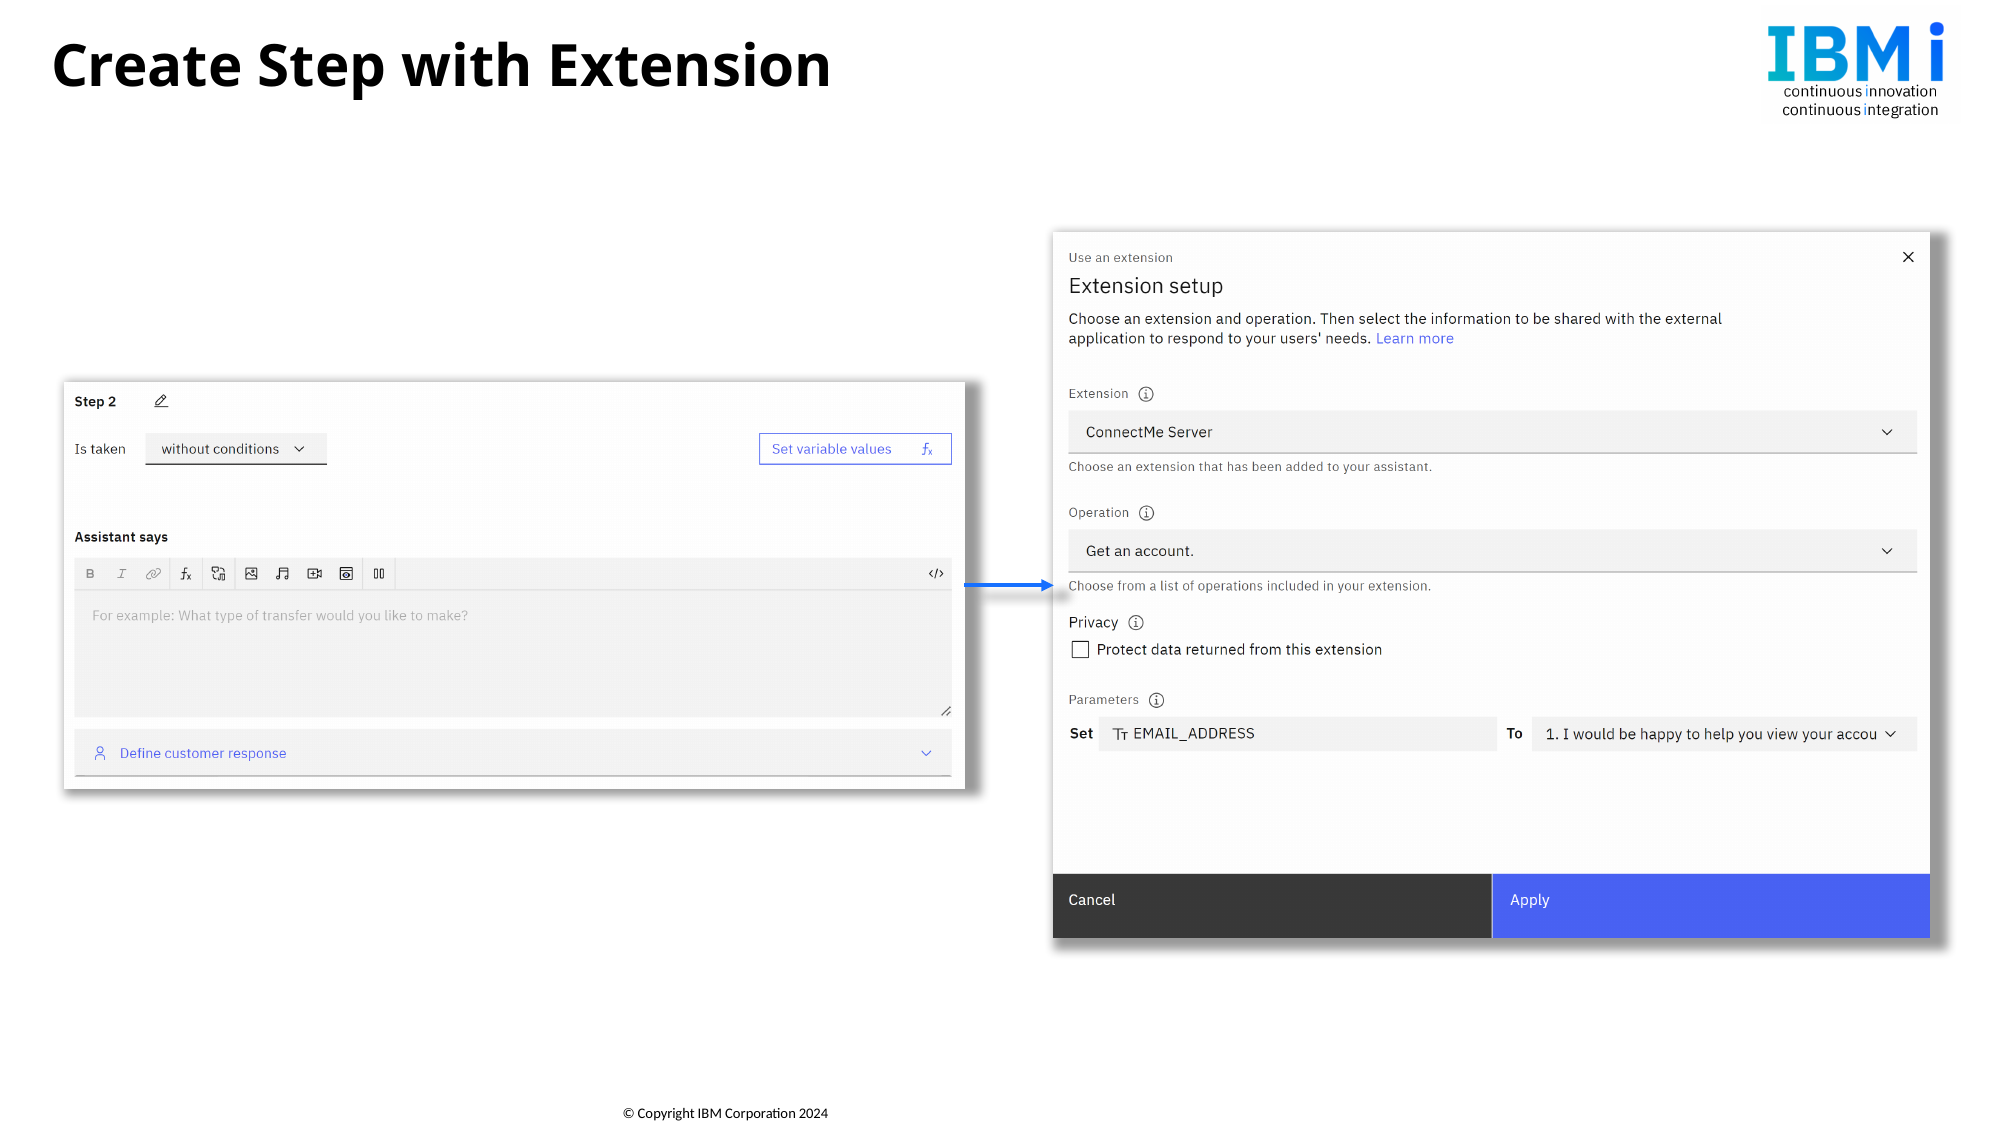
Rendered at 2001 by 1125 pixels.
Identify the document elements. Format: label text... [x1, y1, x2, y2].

title Create Step with Extension [51, 36, 1721, 101]
picture [1053, 232, 1931, 938]
picture [1761, 5, 1961, 124]
picture [64, 382, 965, 789]
